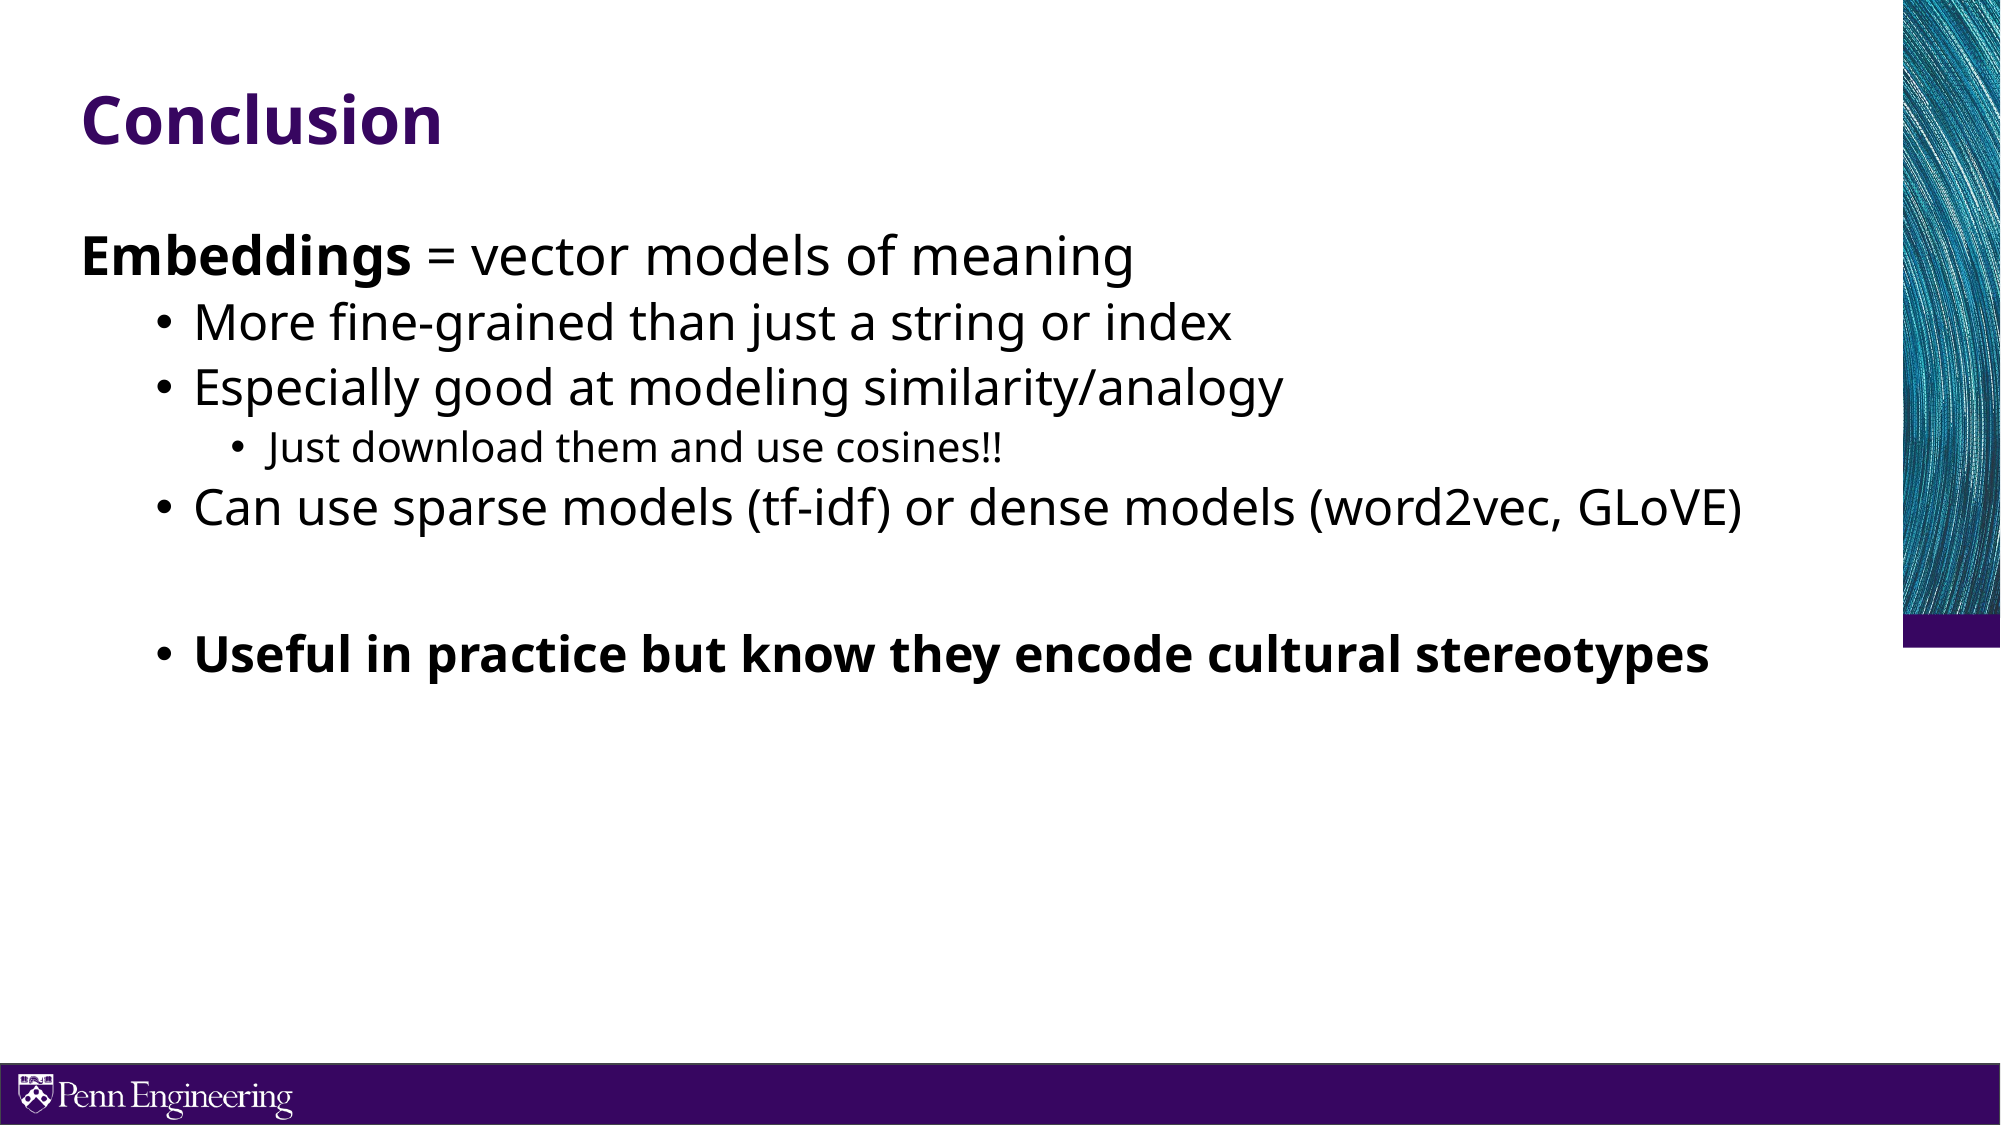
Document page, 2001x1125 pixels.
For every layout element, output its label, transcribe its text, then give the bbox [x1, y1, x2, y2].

picture [1962, 39, 1970, 47]
picture [1903, 341, 1915, 350]
picture [1989, 0, 2001, 13]
list Embeddings = vector models of meaning More fine-grained than just a string or index Especially good at modeling similarity/analogy Just download them and use cosines!! Can use sparse models (tf-idf) or dense models (word2vec, GLoVE) Useful in practice but know they encode cultural stereotypes [65, 221, 1791, 1008]
picture [8, 1066, 301, 1123]
picture [1903, 523, 1914, 546]
picture [1971, 53, 1979, 64]
picture [1913, 321, 1917, 333]
picture [1908, 277, 1920, 293]
picture [1949, 13, 1955, 20]
picture [1903, 374, 1908, 384]
picture [1903, 310, 1915, 339]
picture [1906, 362, 1912, 370]
title Conclusion [65, 59, 1863, 187]
picture [1916, 342, 1921, 352]
picture [1903, 0, 2001, 618]
